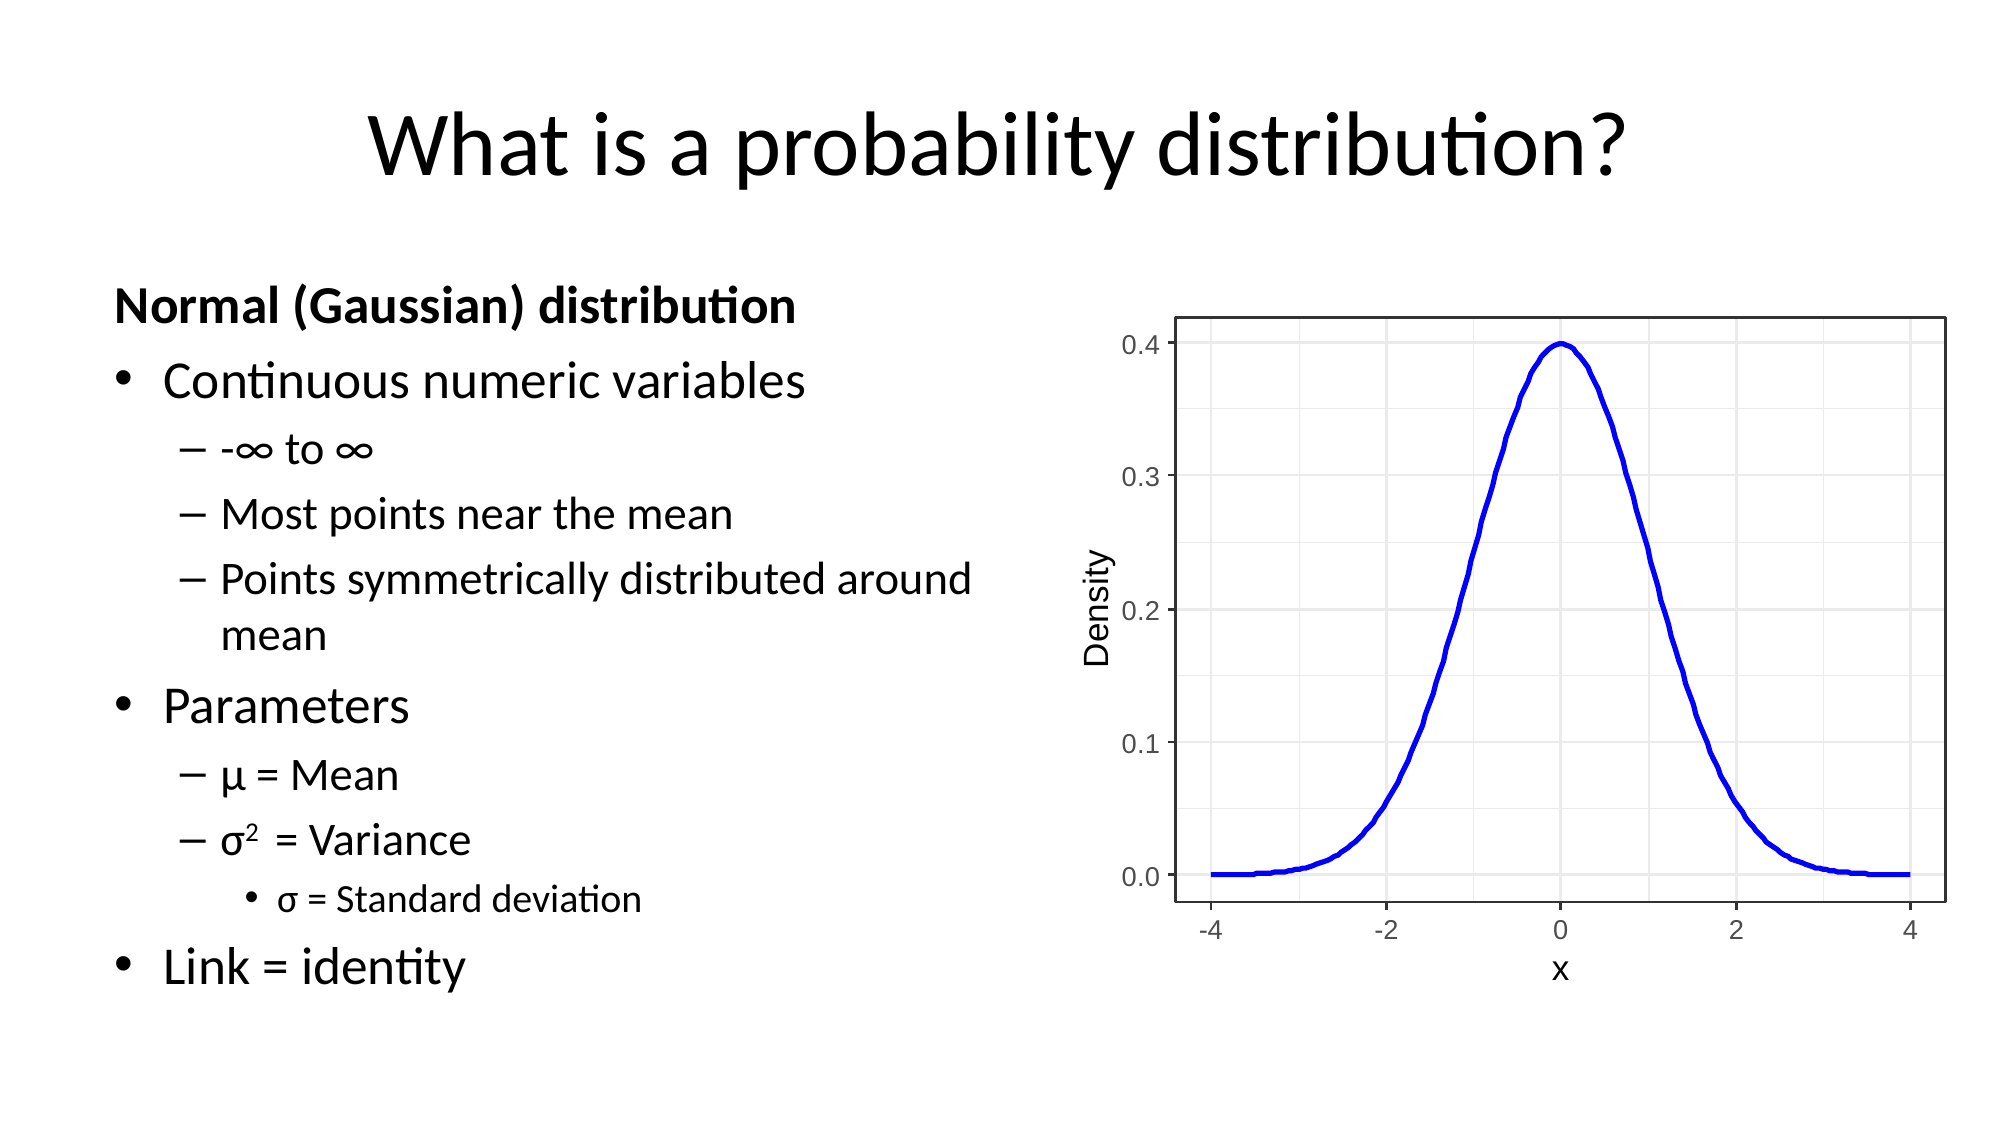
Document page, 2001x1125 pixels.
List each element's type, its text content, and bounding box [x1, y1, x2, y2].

title What is a probability distribution? [99, 45, 1900, 233]
picture [1062, 300, 1963, 1003]
list Normal (Gaussian) distribution Continuous numeric variables -∞ to ∞ Most points near the mean Points symmetrically distributed around mean Parameters μ = Mean σ2 = Variance σ = Standard deviation Link = identity [99, 262, 1000, 1005]
